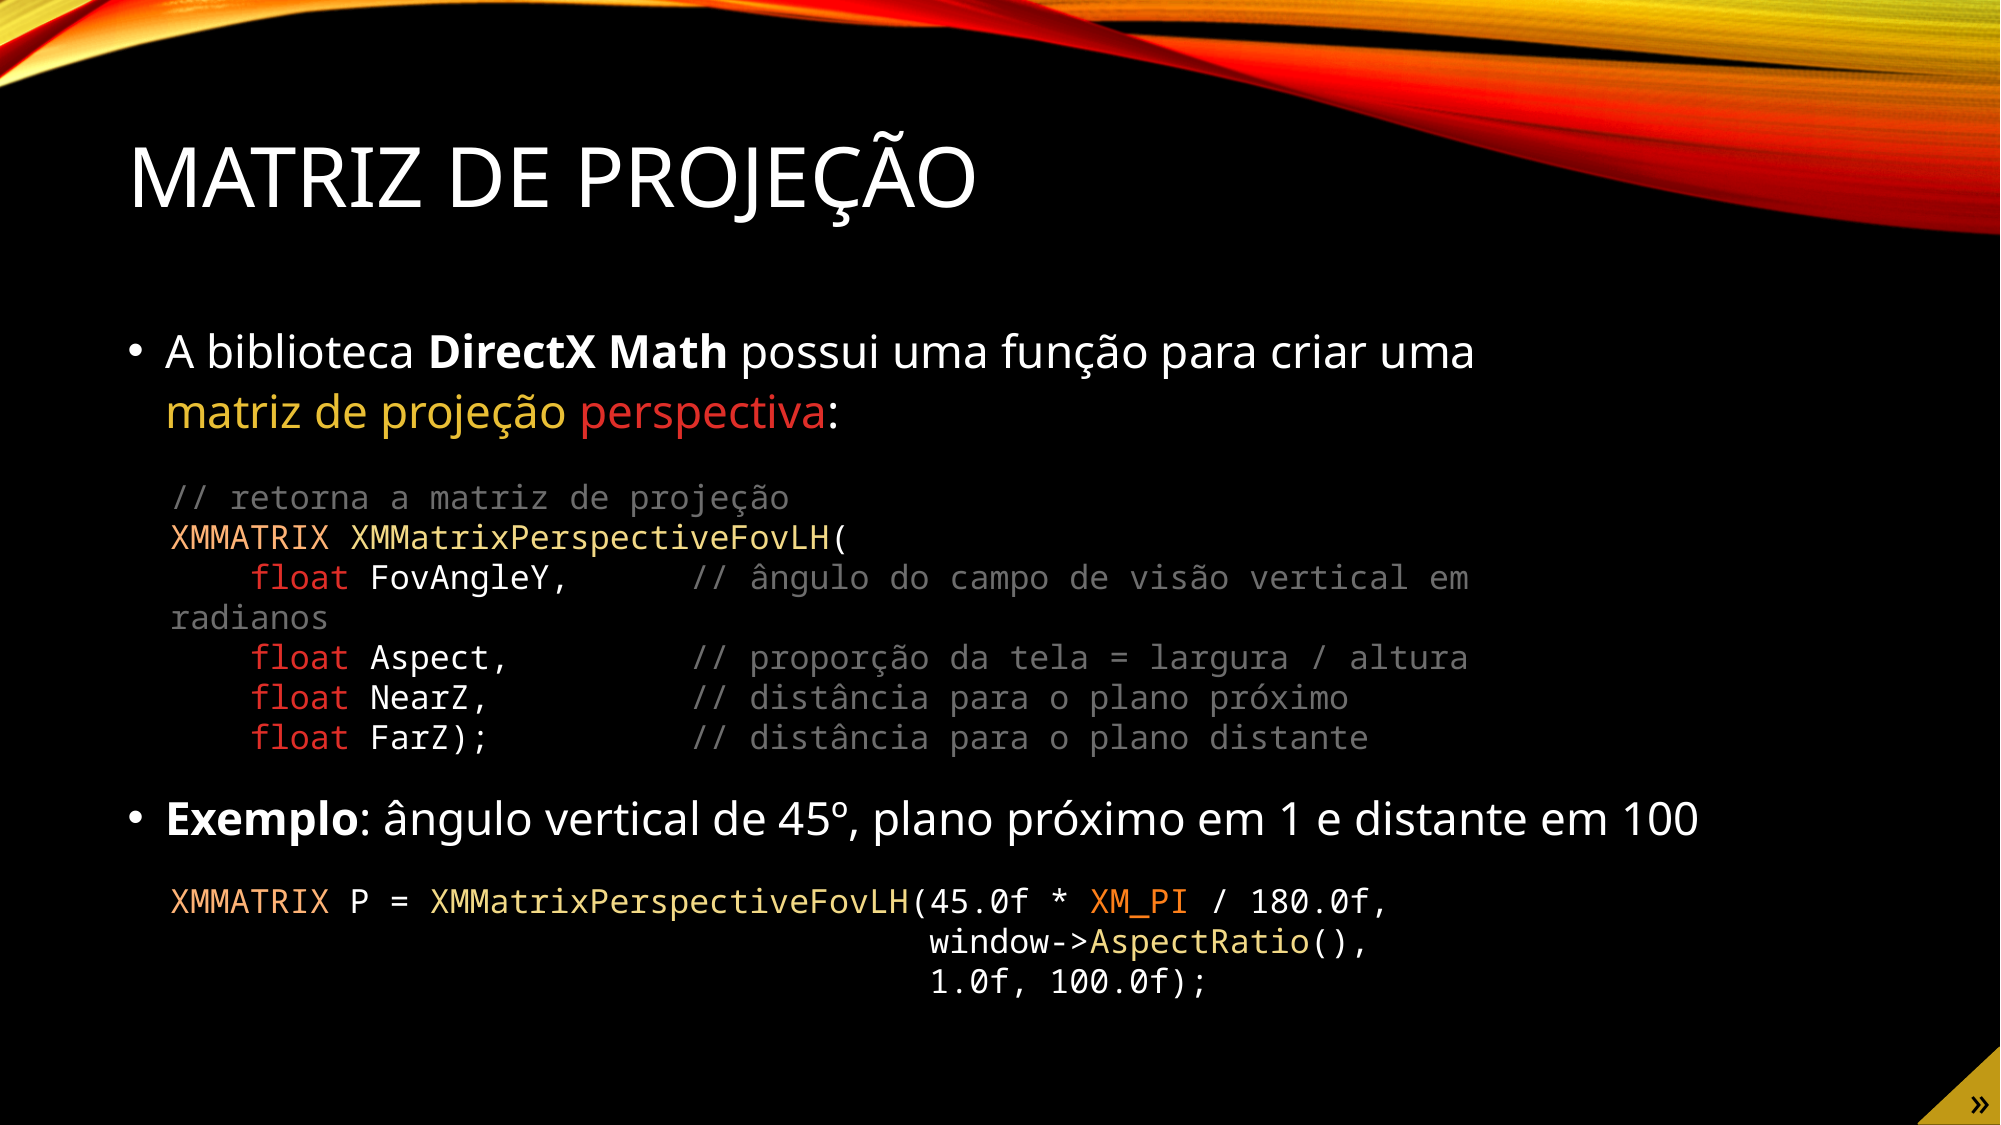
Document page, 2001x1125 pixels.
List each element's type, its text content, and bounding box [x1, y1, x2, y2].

text_box // retorna a matriz de projeção XMMATRIX XMMatrixPerspectiveFovLH( float FovAngleY, // ângulo do campo de visão vertical em radianos float Aspect, // proporção da tela = largura / altura float NearZ, // distância para o plano próximo float FarZ); // distância para o plano distante [155, 468, 1649, 764]
picture [0, 0, 2000, 237]
title Matriz de Projeção [112, 74, 1888, 288]
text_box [1918, 1047, 2000, 1125]
list A biblioteca DirectX Math possui uma função para criar uma matriz de projeção perspectiva: Exemplo: ângulo vertical de 45º, plano próximo em 1 e distante em 100 [112, 309, 1888, 1014]
text_box XMMATRIX P = XMMatrixPerspectiveFovLH(45.0f * XM_PI / 180.0f, window->AspectRatio(), 1.0f, 100.0f); [155, 873, 1761, 1008]
